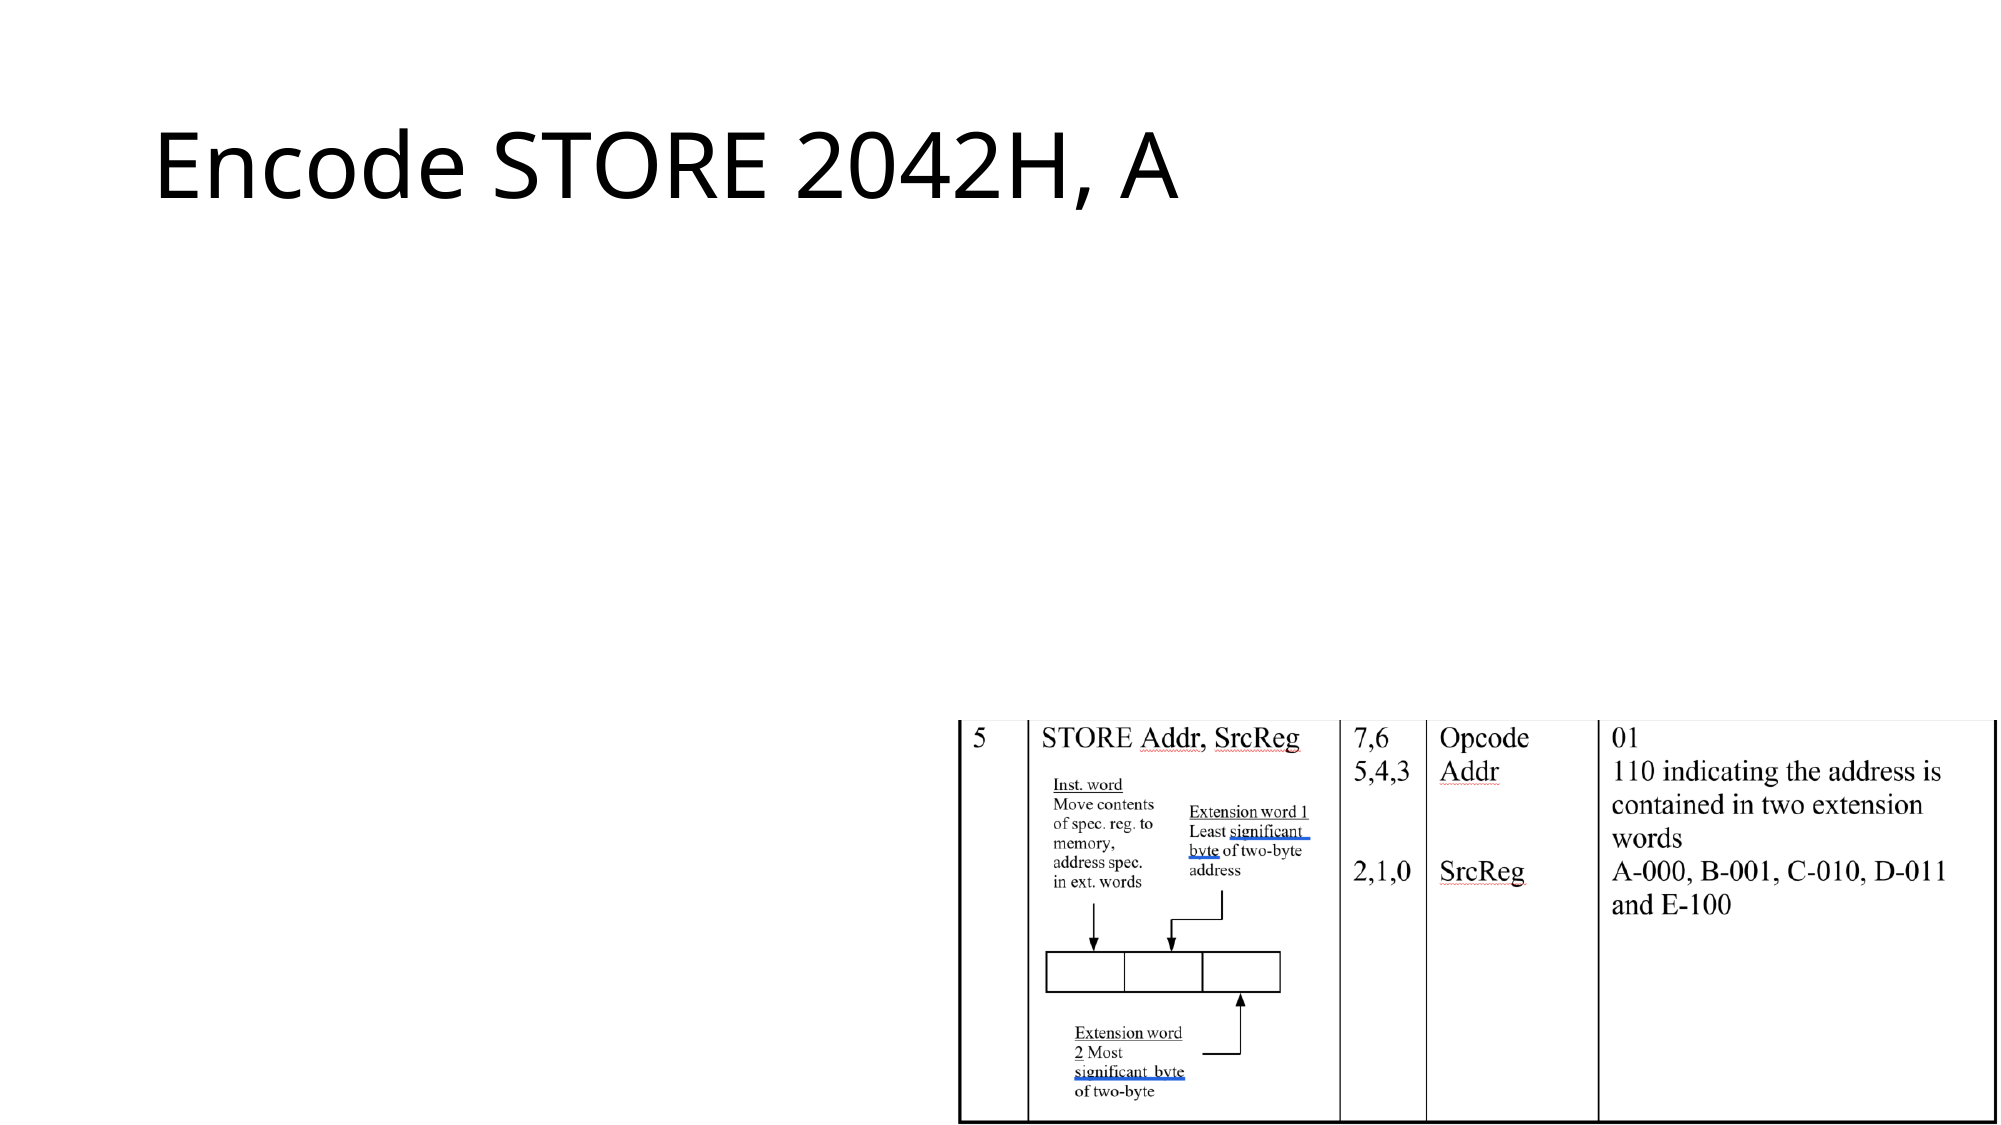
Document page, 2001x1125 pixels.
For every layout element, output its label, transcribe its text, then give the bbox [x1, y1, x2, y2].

title Encode STORE 2042H, A [137, 59, 1863, 278]
picture [956, 720, 2000, 1125]
